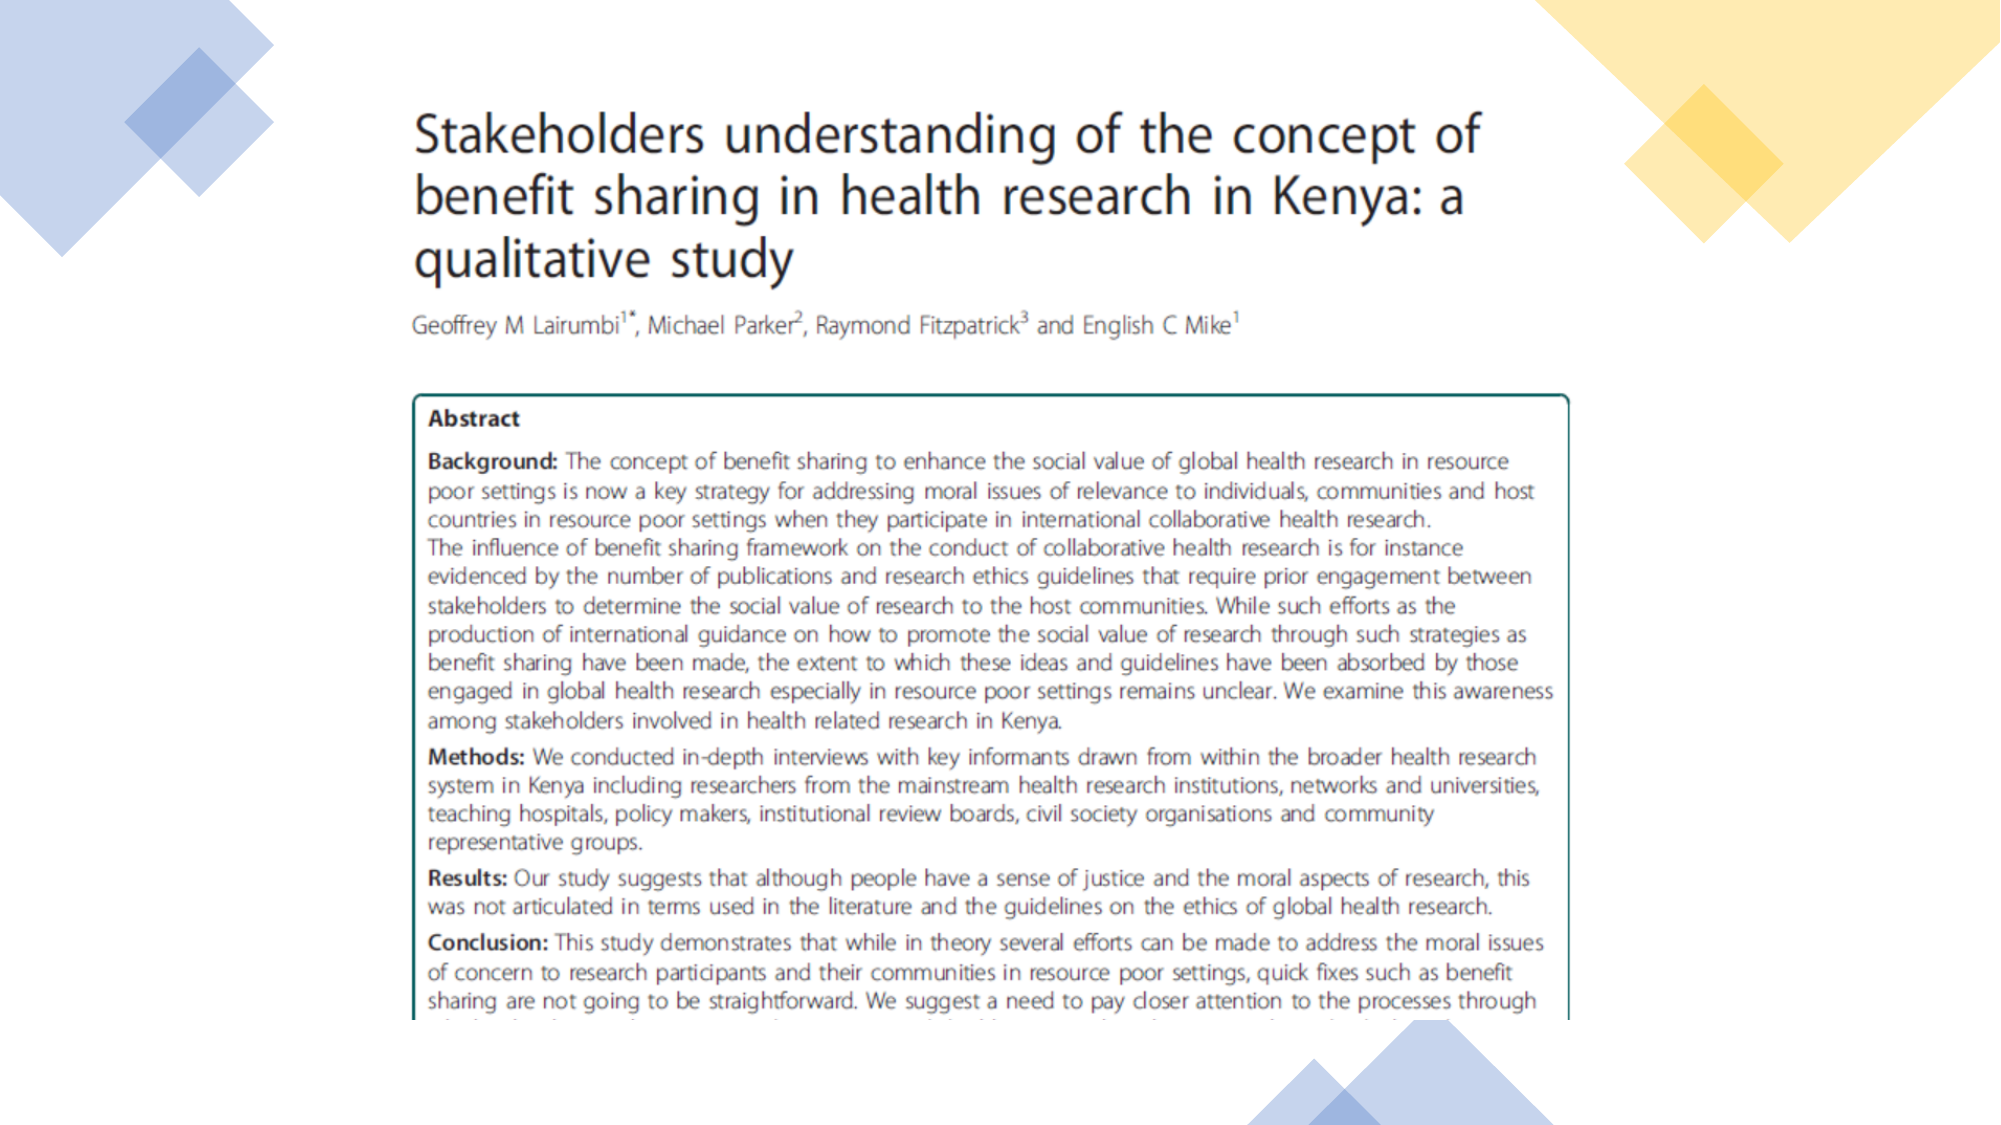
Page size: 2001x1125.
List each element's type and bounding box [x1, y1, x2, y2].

picture [388, 105, 1612, 1020]
text_box [1533, 0, 2000, 245]
text_box [1245, 1057, 1383, 1125]
text_box [1622, 124, 1746, 245]
text_box [122, 45, 276, 199]
text_box [0, 0, 276, 259]
text_box [0, 0, 2000, 1125]
text_box [1345, 1020, 1556, 1125]
